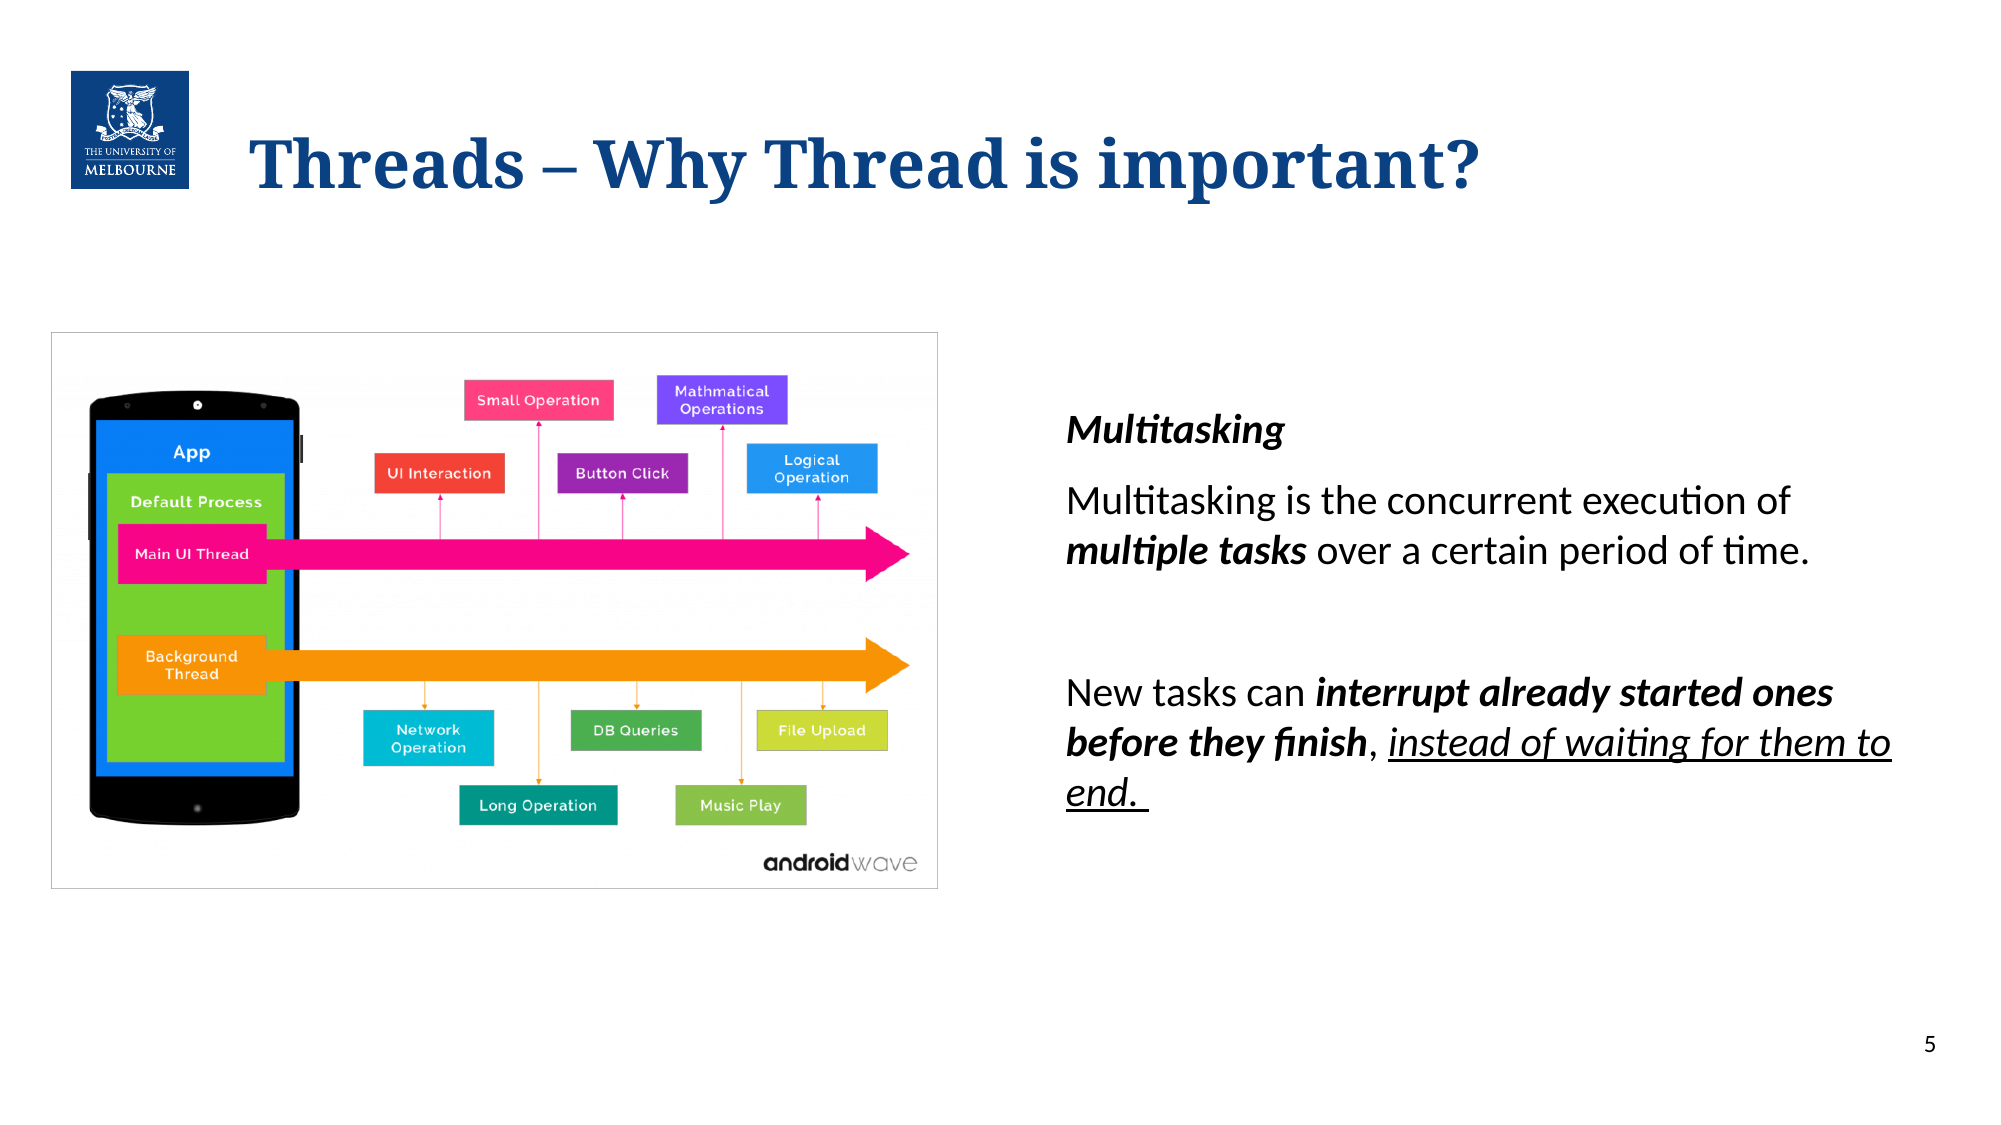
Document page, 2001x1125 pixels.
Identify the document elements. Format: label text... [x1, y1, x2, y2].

slide_number 5 [1797, 1012, 1937, 1073]
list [51, 332, 938, 889]
list Multitasking Multitasking is the concurrent execution of multiple tasks over a certain period of time. New tasks can interrupt already started ones before they finish, instead of waiting for them to end. [1050, 394, 1937, 827]
title Threads – Why Thread is important? [234, 64, 1924, 211]
